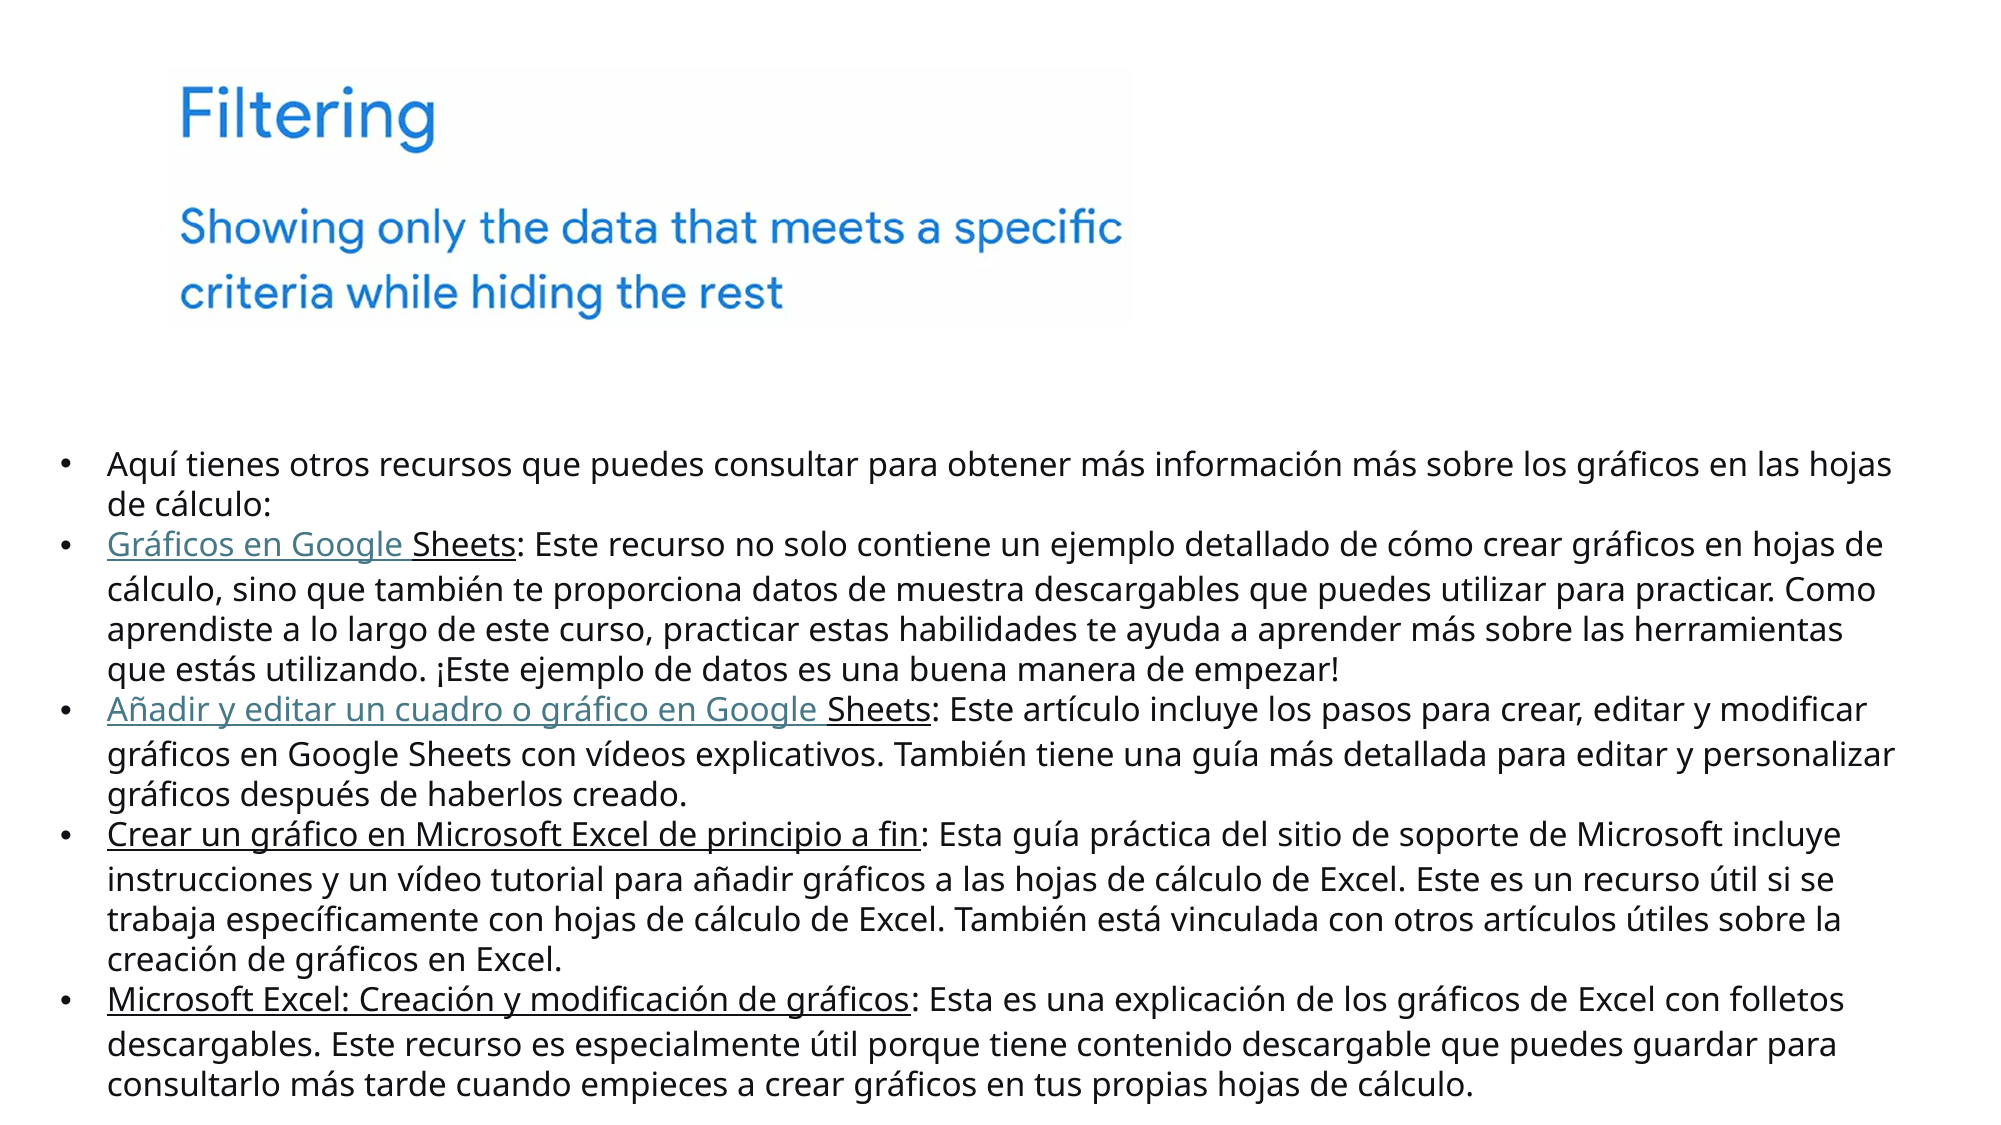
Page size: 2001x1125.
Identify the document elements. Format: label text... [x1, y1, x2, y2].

text_box Aquí tienes otros recursos que puedes consultar para obtener más información más sobre los gráficos en las hojas de cálculo: Gráficos en Google Sheets: Este recurso no solo contiene un ejemplo detallado de cómo crear gráficos en hojas de cálculo, sino que también te proporciona datos de muestra descargables que puedes utilizar para practicar. Como aprendiste a lo largo de este curso, practicar estas habilidades te ayuda a aprender más sobre las herramientas que estás utilizando. ¡Este ejemplo de datos es una buena manera de empezar! Añadir y editar un cuadro o gráfico en Google Sheets: Este artículo incluye los pasos para crear, editar y modificar gráficos en Google Sheets con vídeos explicativos. También tiene una guía más detallada para editar y personalizar gráficos después de haberlos creado. Crear un gráfico en Microsoft Excel de principio a fin: Esta guía práctica del sitio de soporte de Microsoft incluye instrucciones y un vídeo tutorial para añadir gráficos a las hojas de cálculo de Excel. Este es un recurso útil si se trabaja específicamente con hojas de cálculo de Excel. También está vinculada con otros artículos útiles sobre la creación de gráficos en Excel. Microsoft Excel: Creación y modificación de gráficos: Esta es una explicación de los gráficos de Excel con folletos descargables. Este recurso es especialmente útil porque tiene contenido descargable que puedes guardar para consultarlo más tarde cuando empieces a crear gráficos en tus propias hojas de cálculo. [45, 435, 1915, 1125]
picture [165, 68, 1133, 327]
